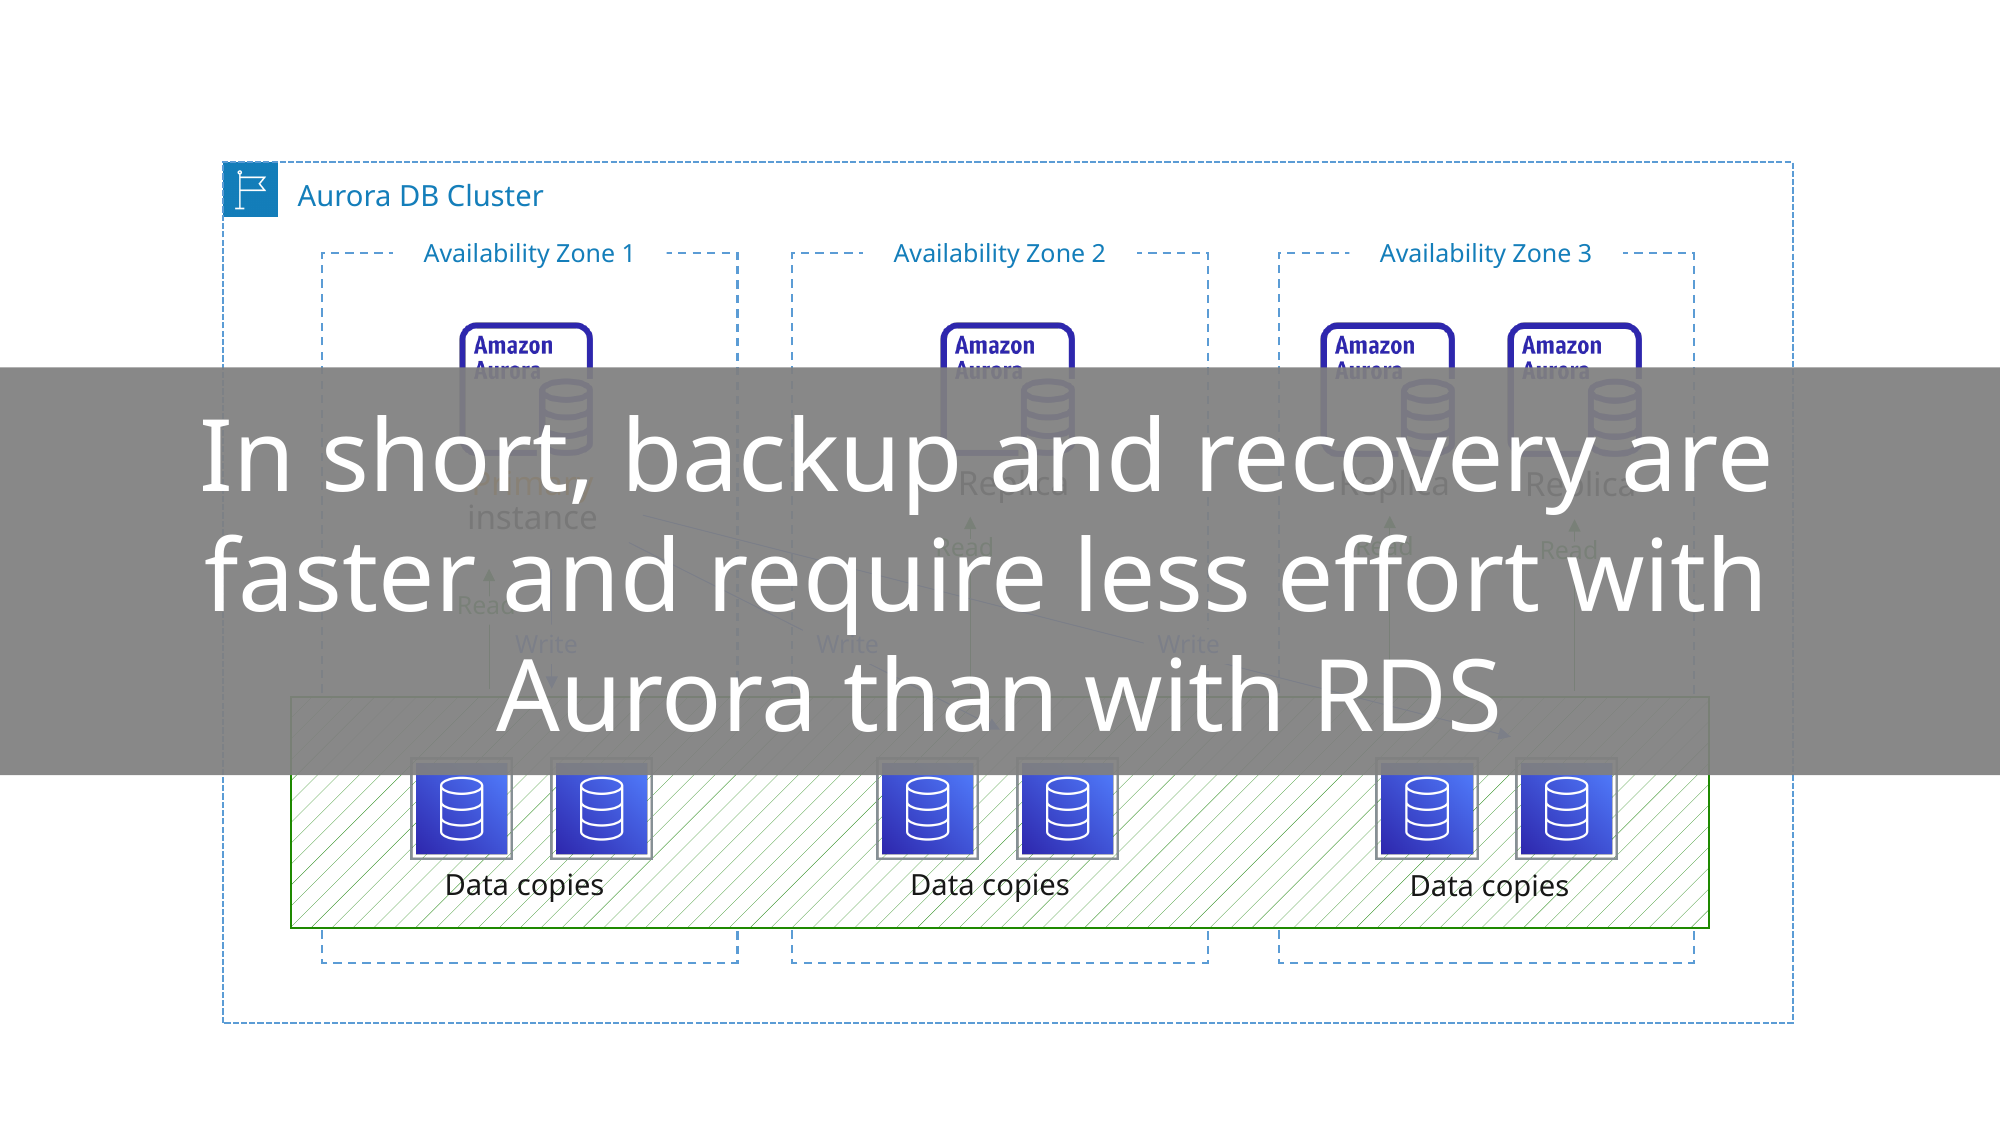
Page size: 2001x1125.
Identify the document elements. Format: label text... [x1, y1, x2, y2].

text_box In short, backup and recovery are faster and require less effort with Aurora than with RDS [0, 366, 2000, 776]
text_box Data copies [890, 869, 1101, 908]
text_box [628, 542, 642, 730]
picture [1501, 316, 1648, 463]
picture [1515, 757, 1618, 860]
text_box Data copies [1390, 870, 1600, 908]
picture [550, 757, 653, 860]
text_box Availability Zone 2 [863, 230, 1137, 275]
text_box [791, 252, 1209, 366]
picture [1314, 316, 1461, 463]
picture [223, 162, 278, 217]
picture [876, 757, 979, 860]
text_box Aurora DB Cluster [222, 161, 1794, 366]
text_box Data copies [424, 869, 635, 908]
text_box [1278, 929, 1695, 964]
text_box Aurora DB Cluster [222, 776, 1794, 1024]
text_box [642, 515, 1511, 737]
picture [934, 315, 1081, 462]
text_box [791, 929, 1209, 964]
text_box [290, 776, 1710, 929]
picture [410, 757, 513, 860]
picture [452, 315, 599, 462]
picture [1016, 757, 1119, 860]
picture [1375, 757, 1479, 860]
text_box Availability Zone 3 [1349, 230, 1623, 275]
text_box [1278, 252, 1695, 366]
